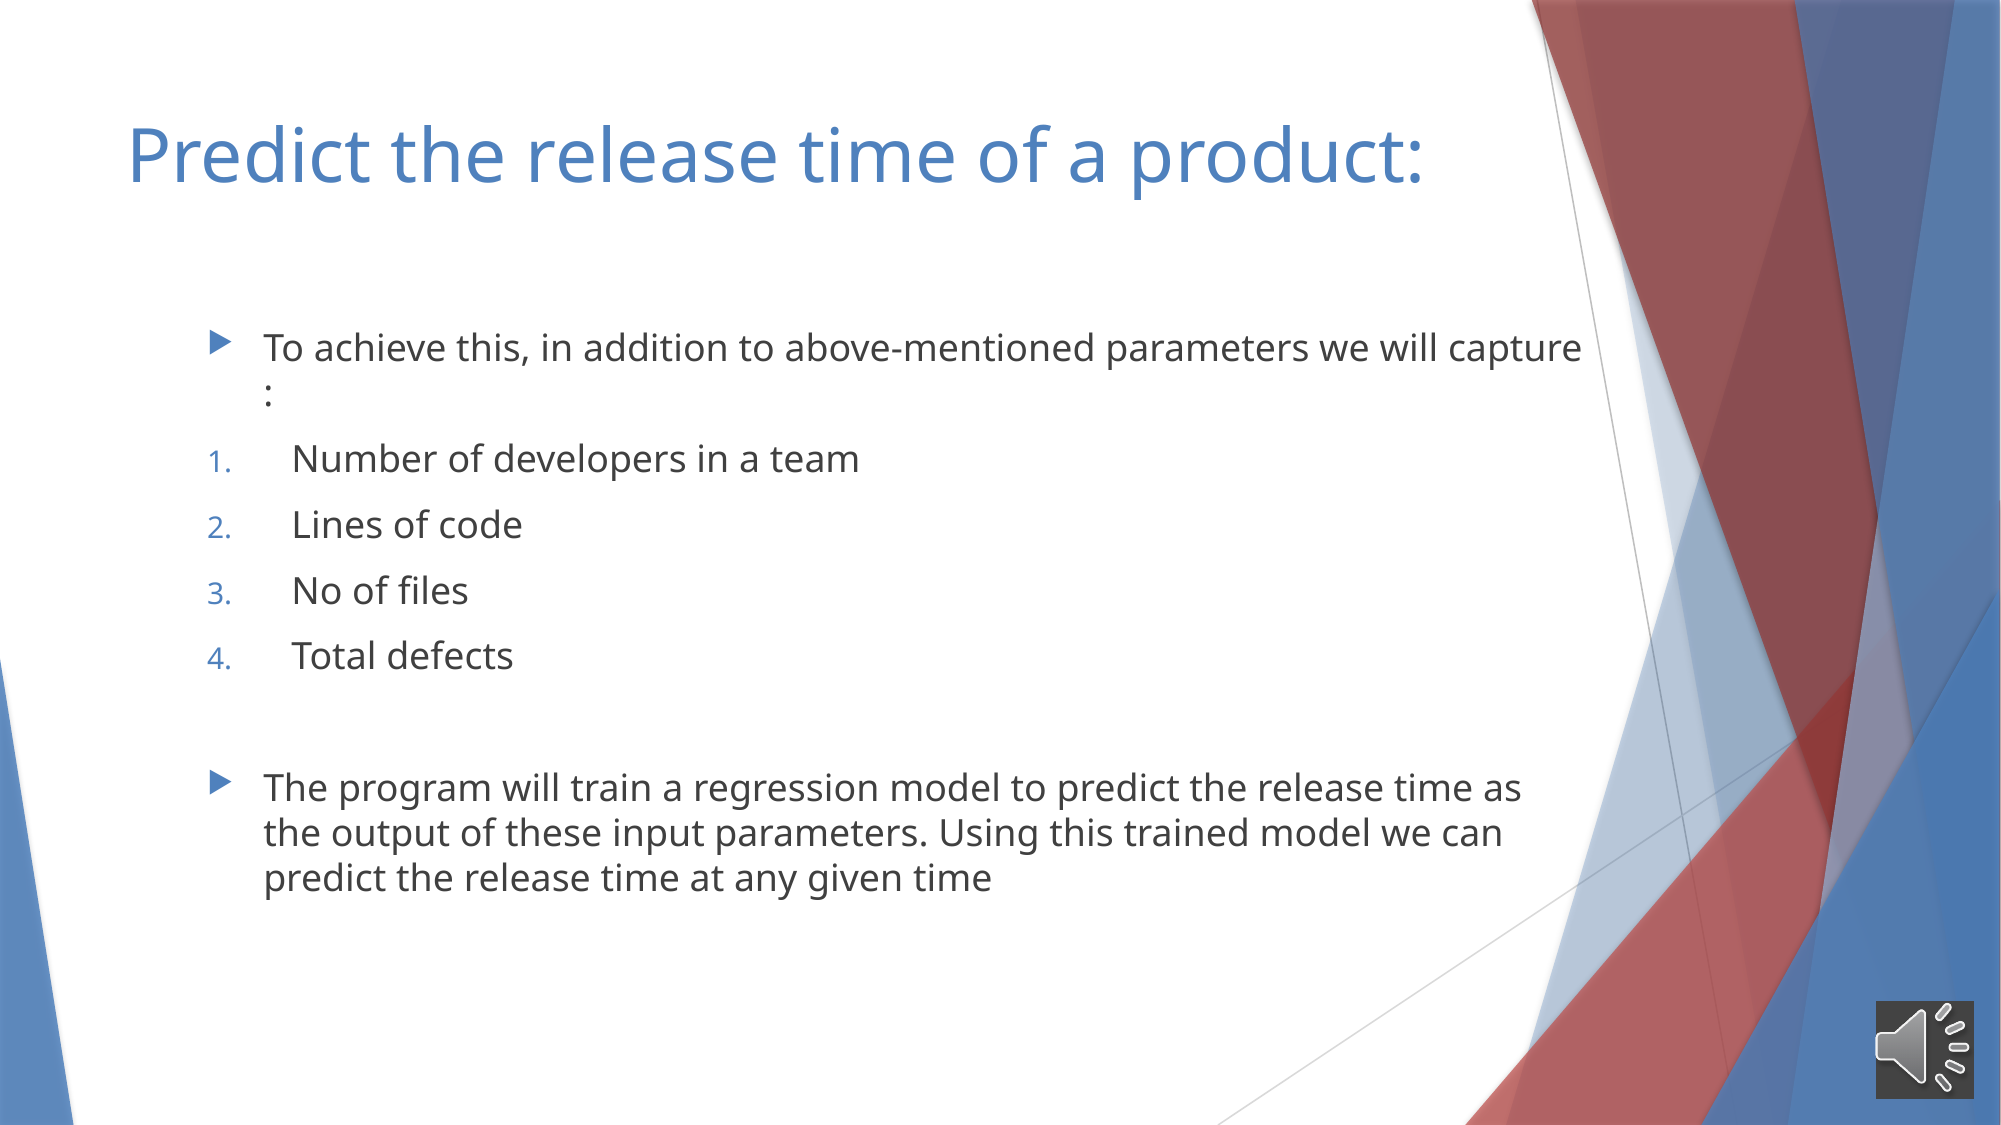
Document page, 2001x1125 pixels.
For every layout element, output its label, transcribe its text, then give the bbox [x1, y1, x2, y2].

picture [1874, 999, 1976, 1101]
list To achieve this, in addition to above-mentioned parameters we will capture : Number of developers in a team Lines of code No of files Total defects The program will train a regression model to predict the release time as the output of these input parameters. Using this trained model we can predict the release time at any given time [192, 316, 1603, 954]
title Predict the release time of a product: [111, 99, 1522, 317]
